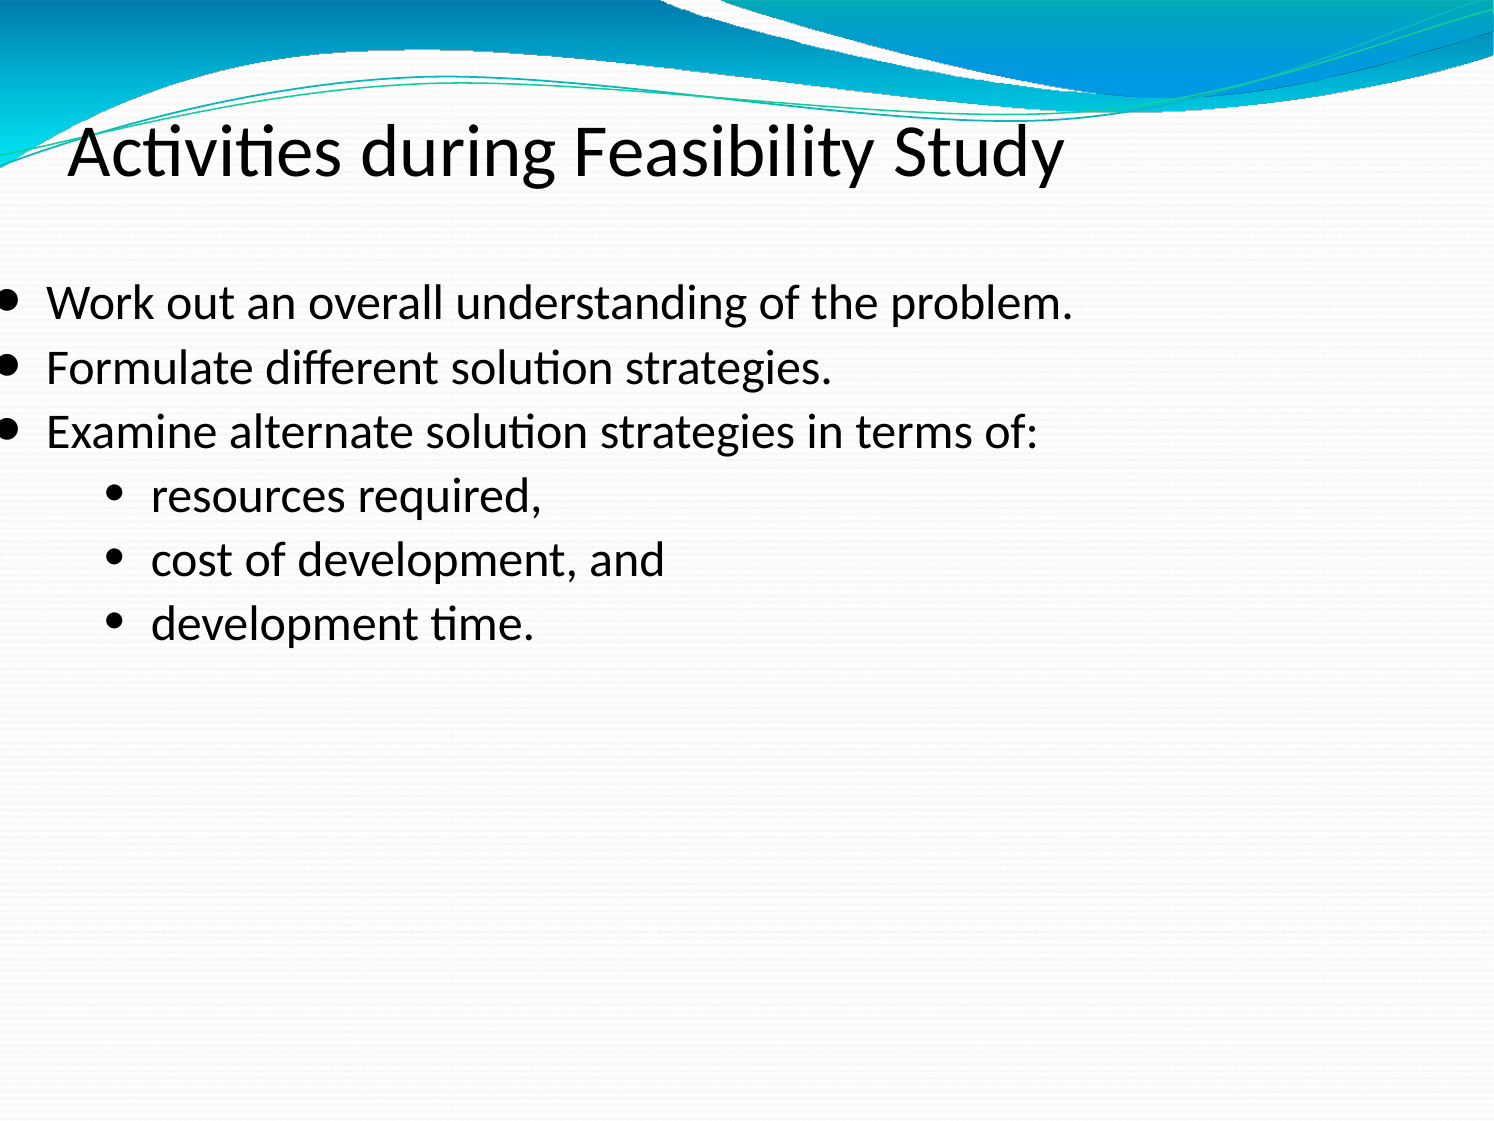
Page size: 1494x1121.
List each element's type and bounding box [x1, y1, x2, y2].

text_box [0, 0, 1494, 1121]
